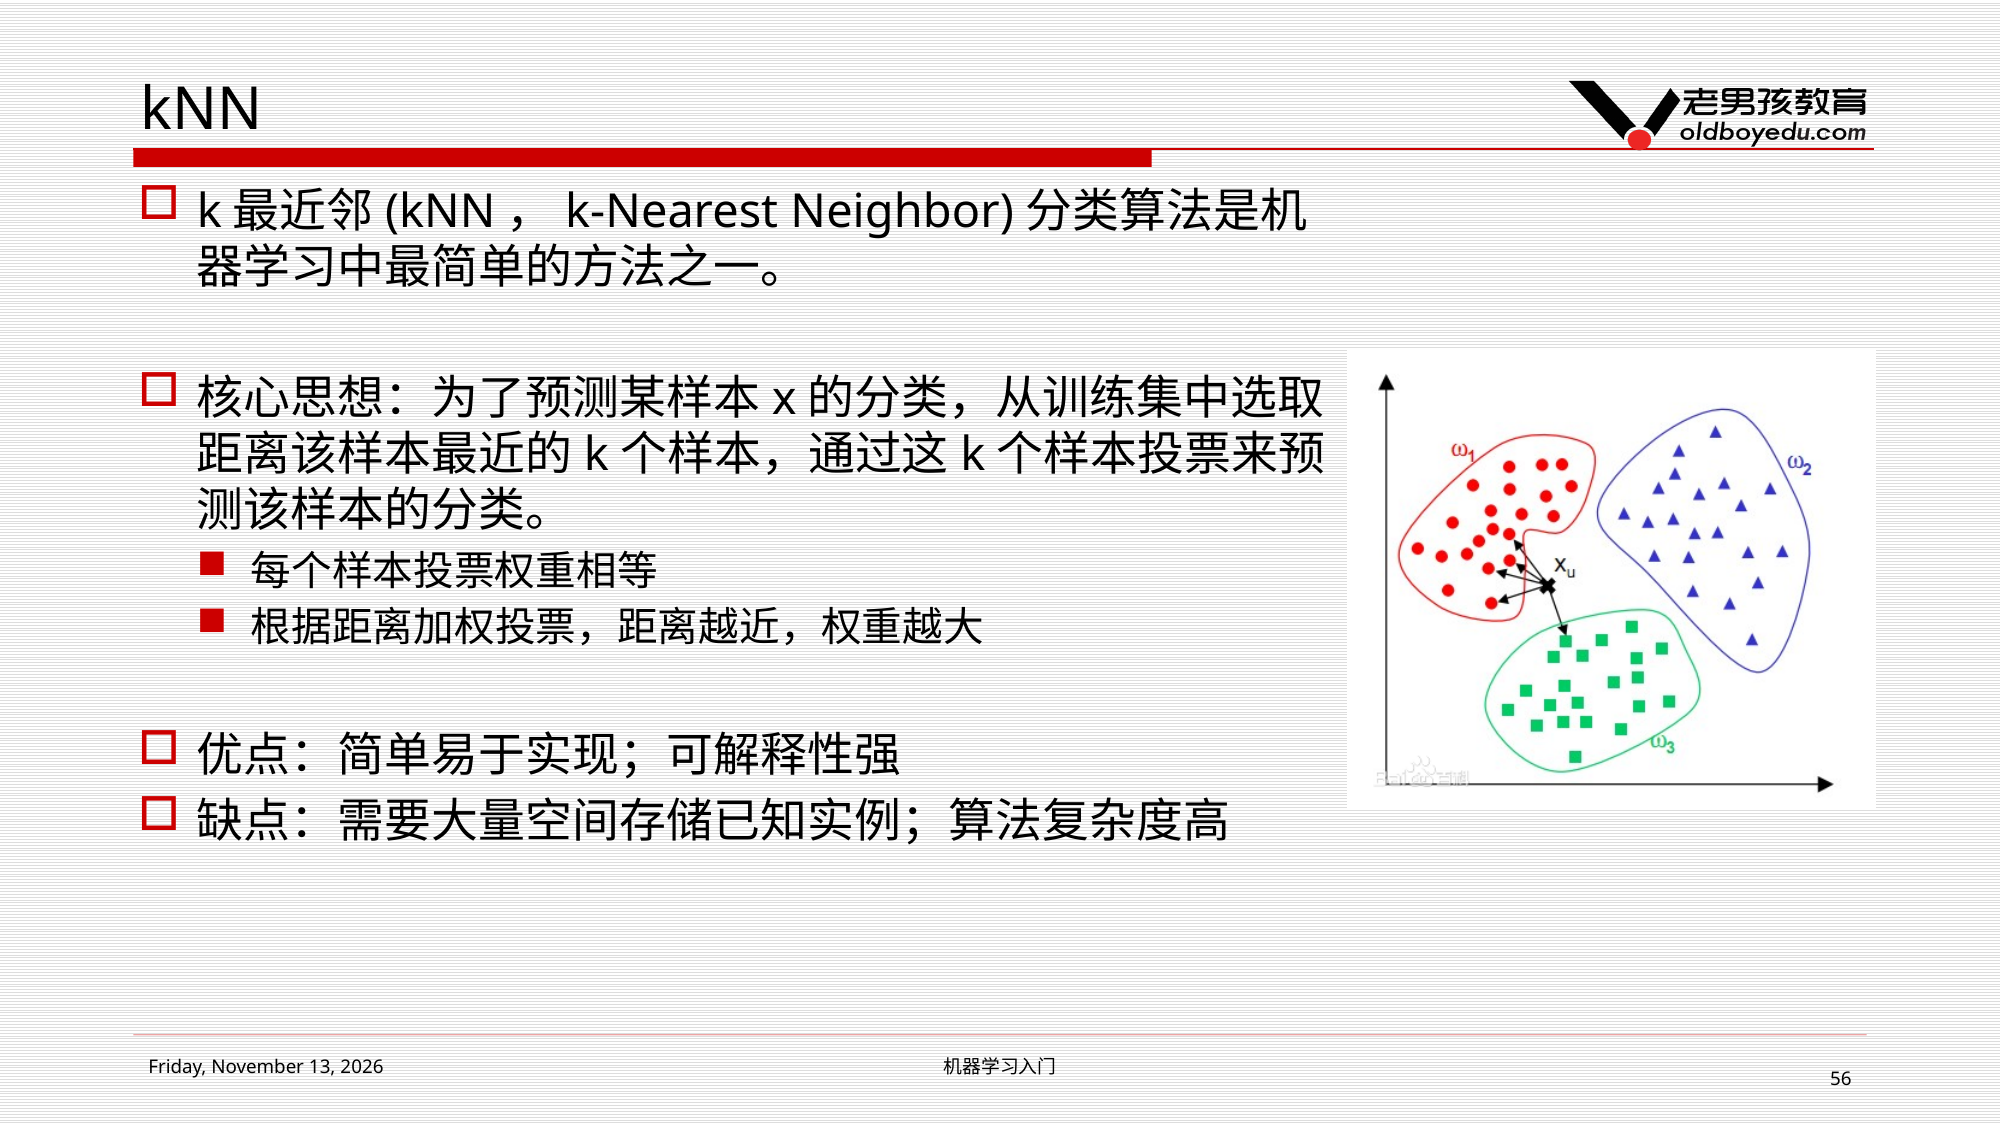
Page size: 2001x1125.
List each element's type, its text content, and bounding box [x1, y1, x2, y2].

picture [1347, 350, 1876, 810]
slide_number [133, 1046, 567, 1103]
title kNN [125, 50, 1876, 149]
list k最近邻(kNN，k-Nearest Neighbor)分类算法是机器学习中最简单的方法之一。 核心思想：为了预测某样本x的分类，从训练集中选取距离该样本最近的k个样本，通过这k个样本投票来预测该样本的分类。 每个样本投票权重相等 根据距离加权投票，距离越近，权重越大 优点：简单易于实现；可解释性强 缺点：需要大量空间存储已知实例；算法复杂度高 [123, 172, 1347, 988]
footer 机器学习入门 [683, 1046, 1317, 1103]
slide_number 56 [1433, 1058, 1867, 1103]
